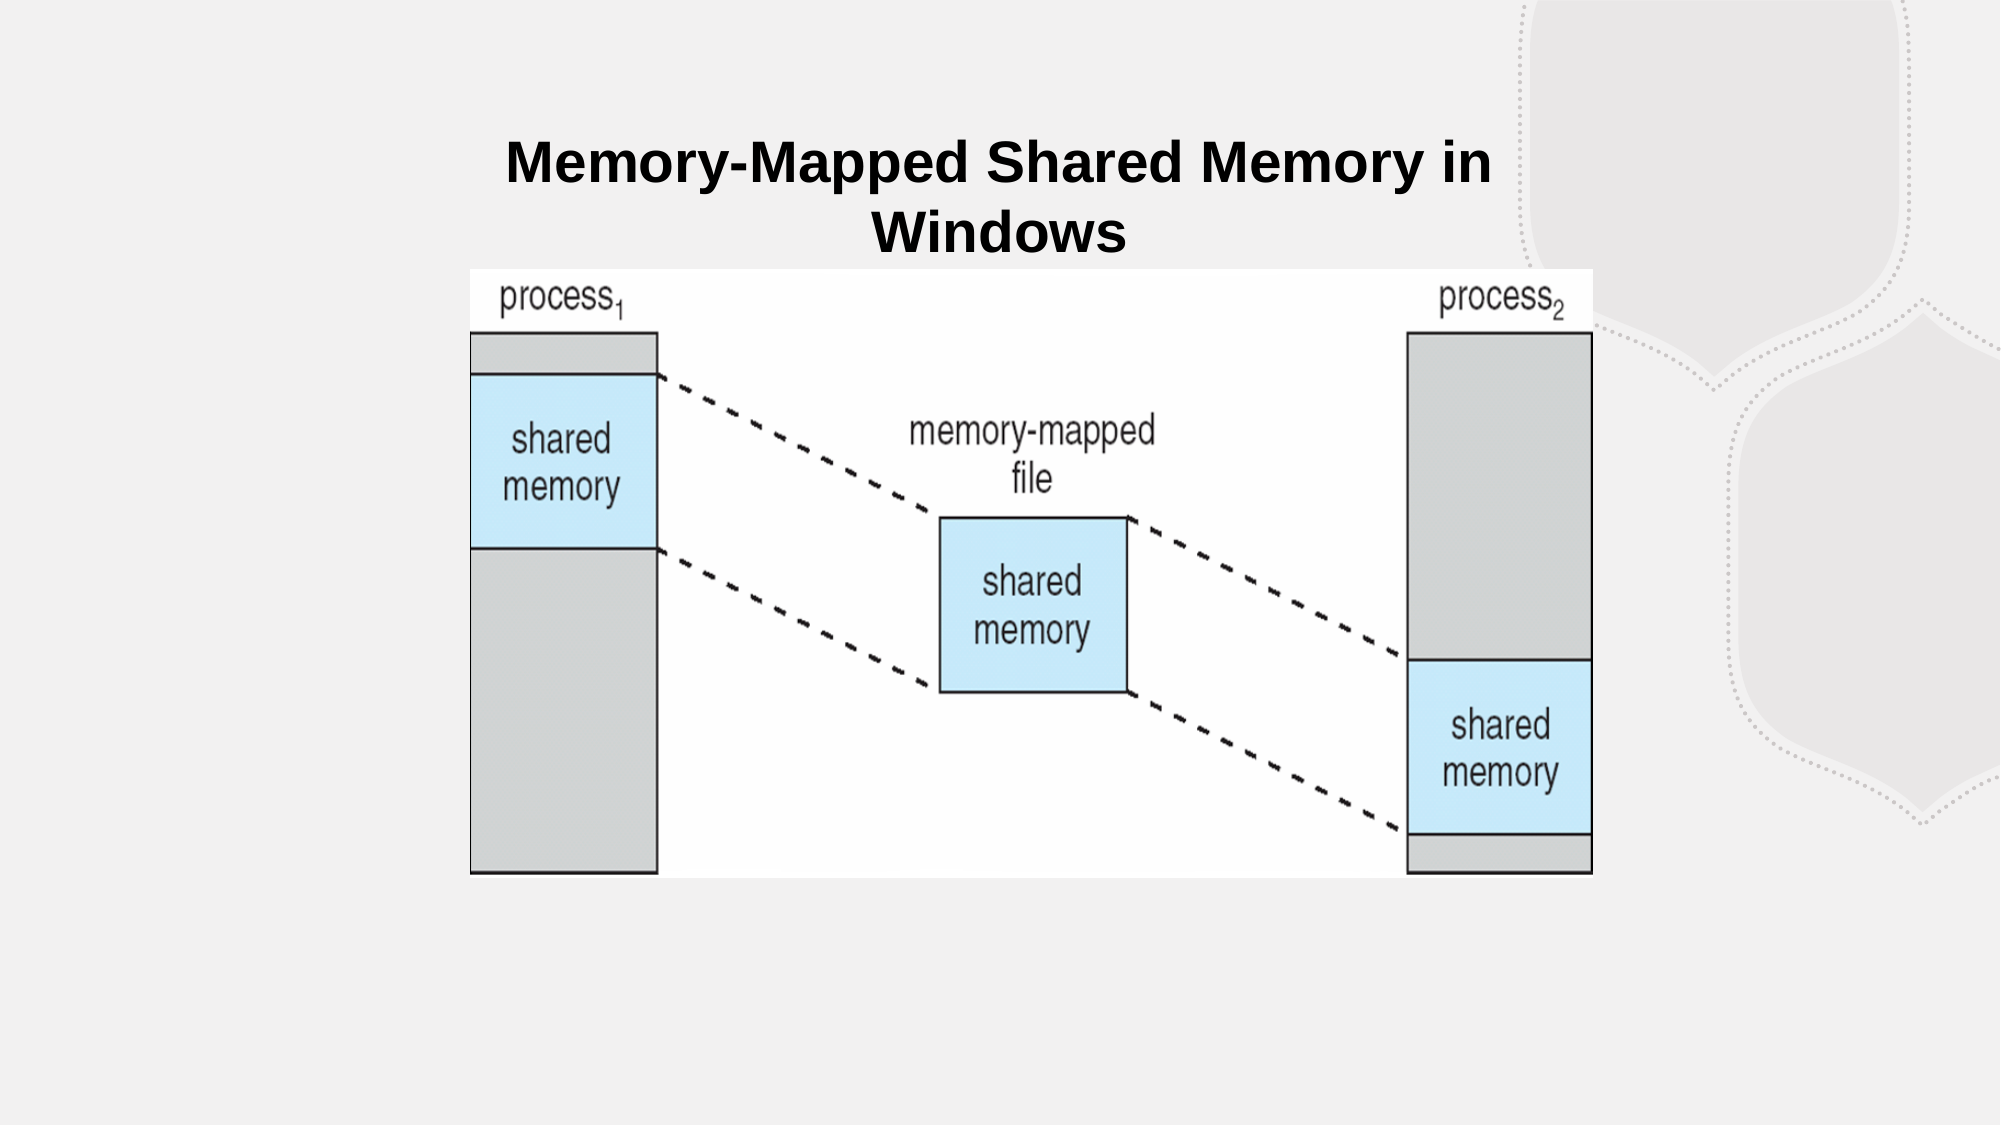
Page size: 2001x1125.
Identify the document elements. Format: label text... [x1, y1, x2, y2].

text_box Memory-Mapped Shared Memory in Windows [362, 99, 1638, 288]
picture [470, 269, 1593, 878]
